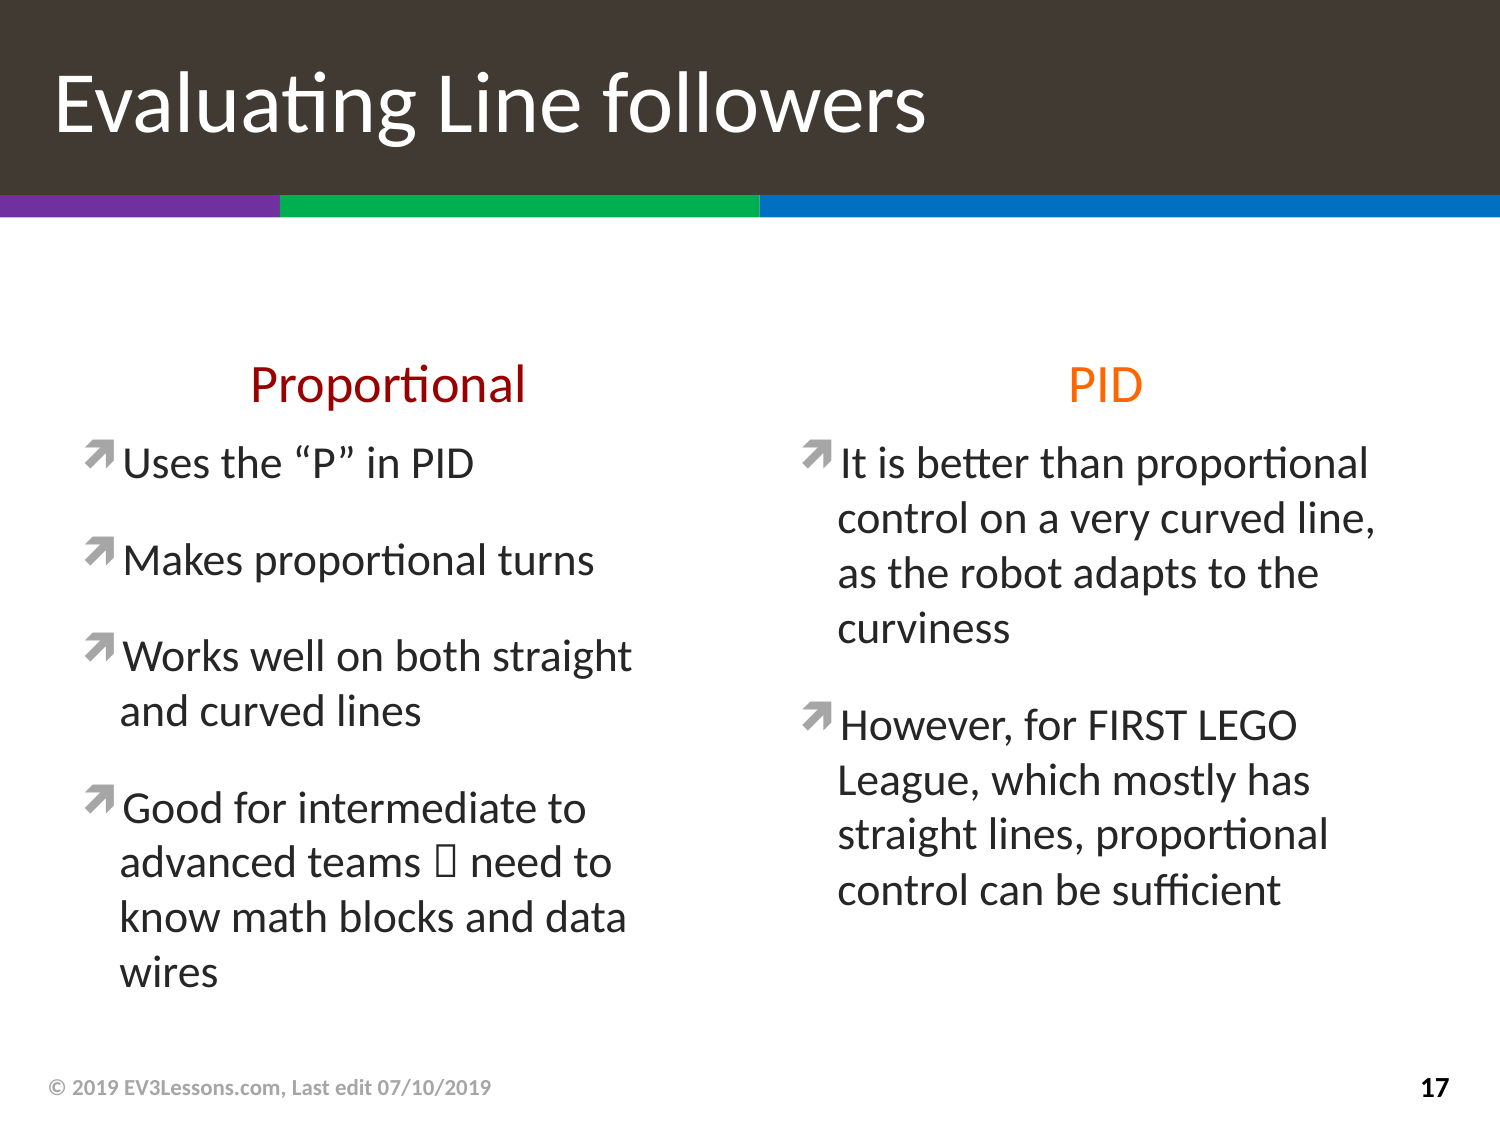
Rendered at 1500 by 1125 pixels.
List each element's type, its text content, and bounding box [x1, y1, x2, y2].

list Uses the “P” in PID Makes proportional turns Works well on both straight and curved lines Good for intermediate to advanced teams  need to know math blocks and data wires [66, 425, 712, 1005]
list Proportional [66, 284, 712, 422]
list It is better than proportional control on a very curved line, as the robot adapts to the curviness However, for FIRST LEGO League, which mostly has straight lines, proportional control can be sufficient [784, 425, 1429, 1005]
title Evaluating Line followers [0, 0, 1500, 195]
list PID [784, 284, 1429, 422]
slide_number 17 [1361, 1056, 1465, 1116]
footer © 2019 EV3Lessons.com, Last edit 07/10/2019 [32, 1055, 1038, 1116]
